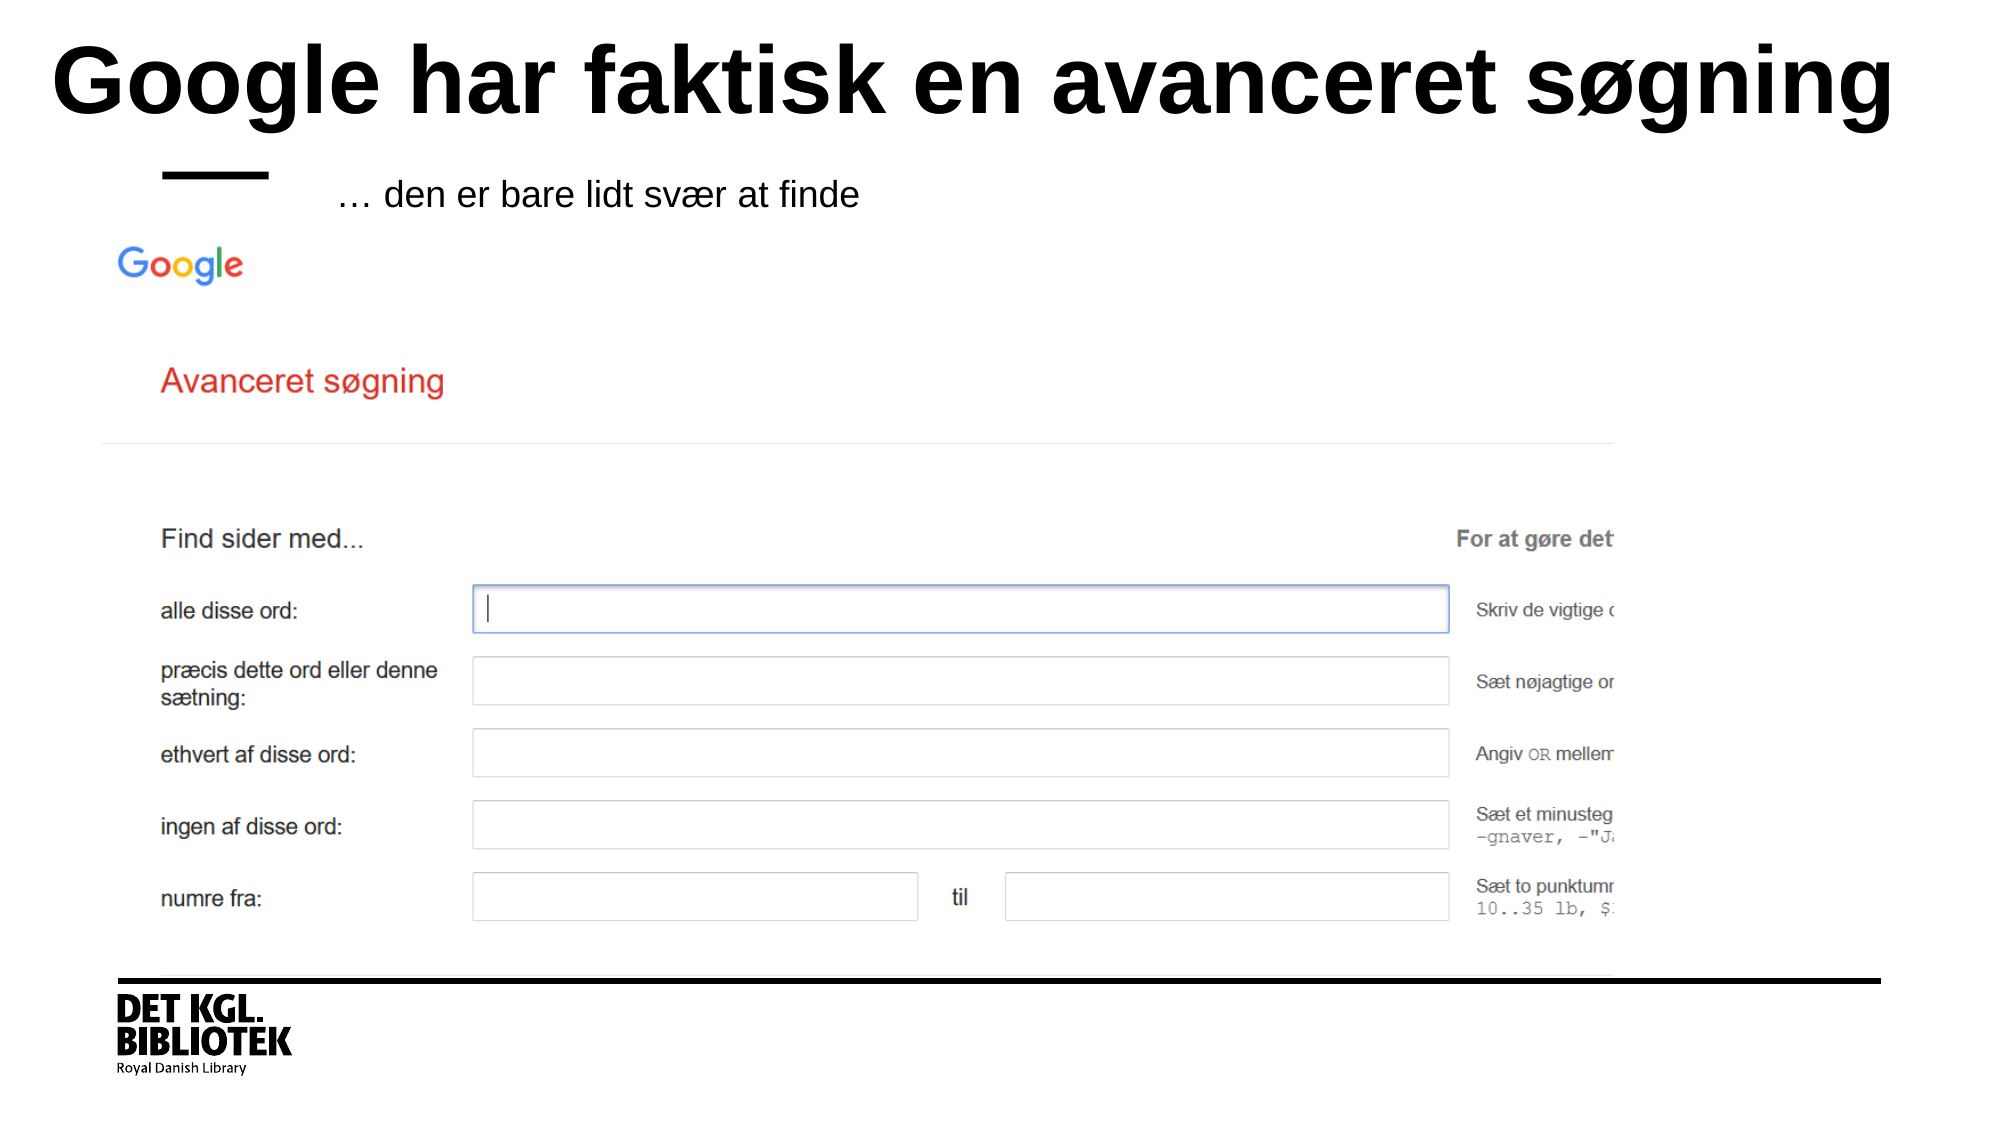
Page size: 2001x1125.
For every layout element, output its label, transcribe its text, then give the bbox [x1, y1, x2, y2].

list … den er bare lidt svær at finde [335, 171, 2000, 247]
title Google har faktisk en avanceret søgning [51, 37, 1948, 161]
picture [102, 226, 1614, 976]
